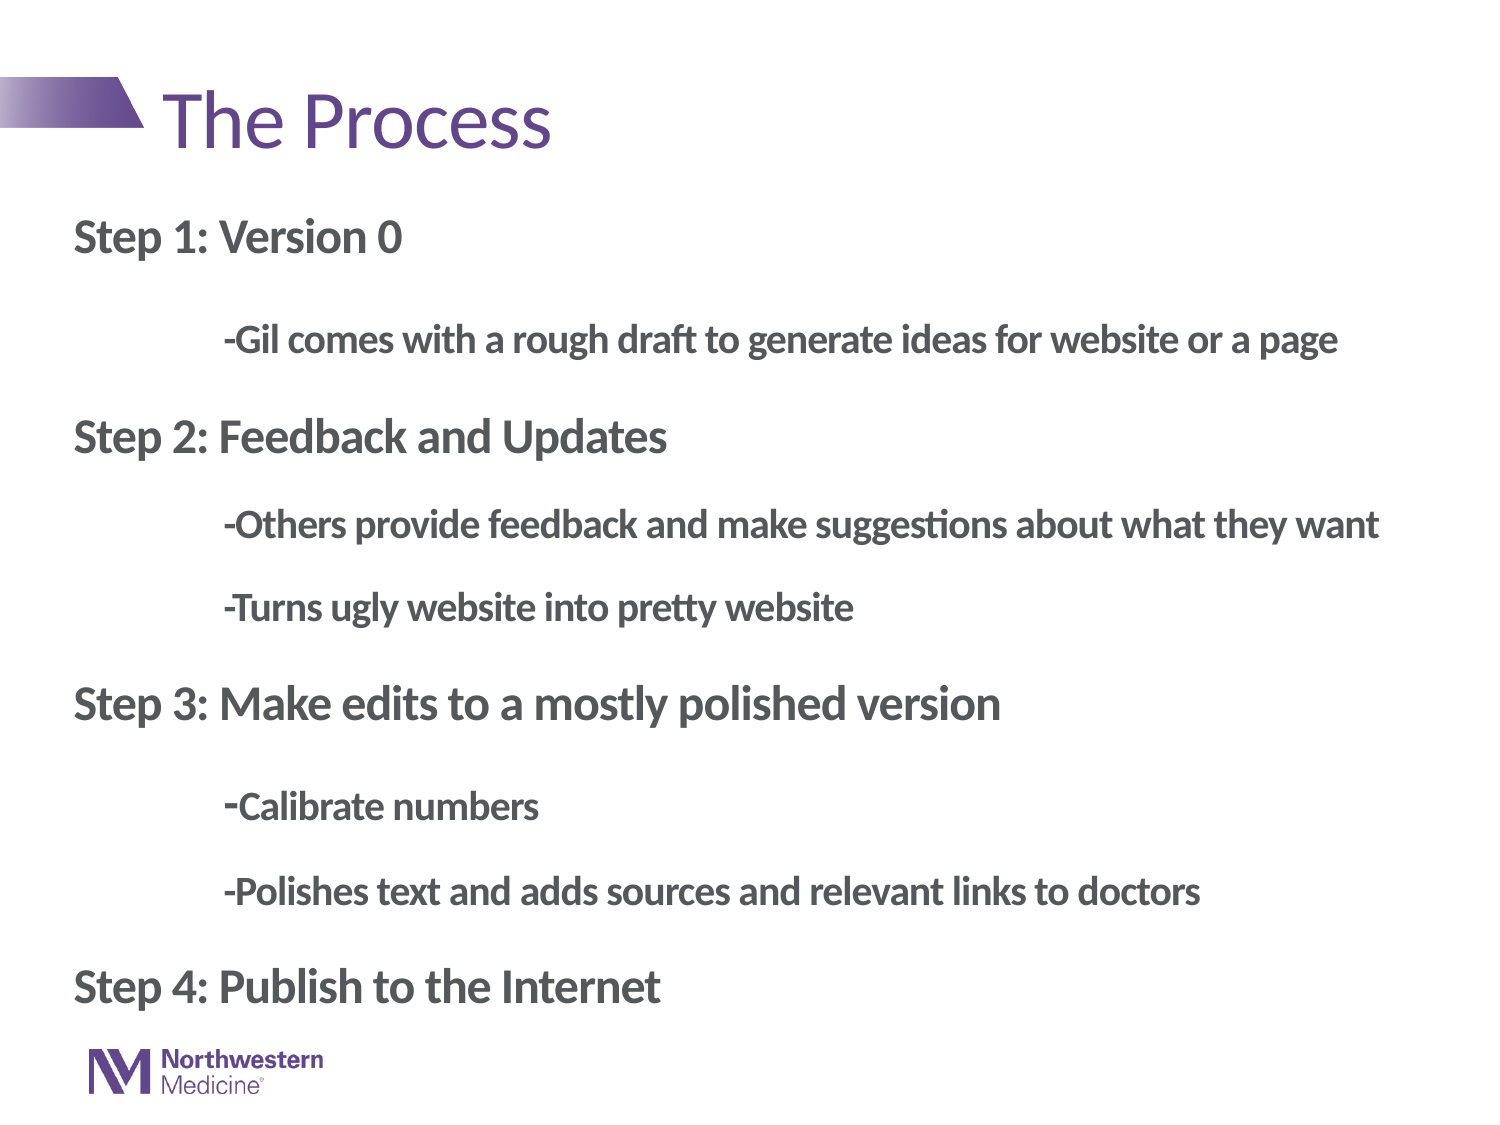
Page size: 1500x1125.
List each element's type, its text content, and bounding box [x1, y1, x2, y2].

picture [89, 1049, 323, 1094]
list Step 1: Version 0 -Gil comes with a rough draft to generate ideas for website or a page Step 2: Feedback and Updates -Others provide feedback and make suggestions about what they want -Turns ugly website into pretty website Step 3: Make edits to a mostly polished version -Calibrate numbers -Polishes text and adds sources and relevant links to doctors Step 4: Publish to the Internet [73, 173, 1427, 995]
picture [0, 77, 144, 128]
title The Process [162, 48, 1428, 174]
